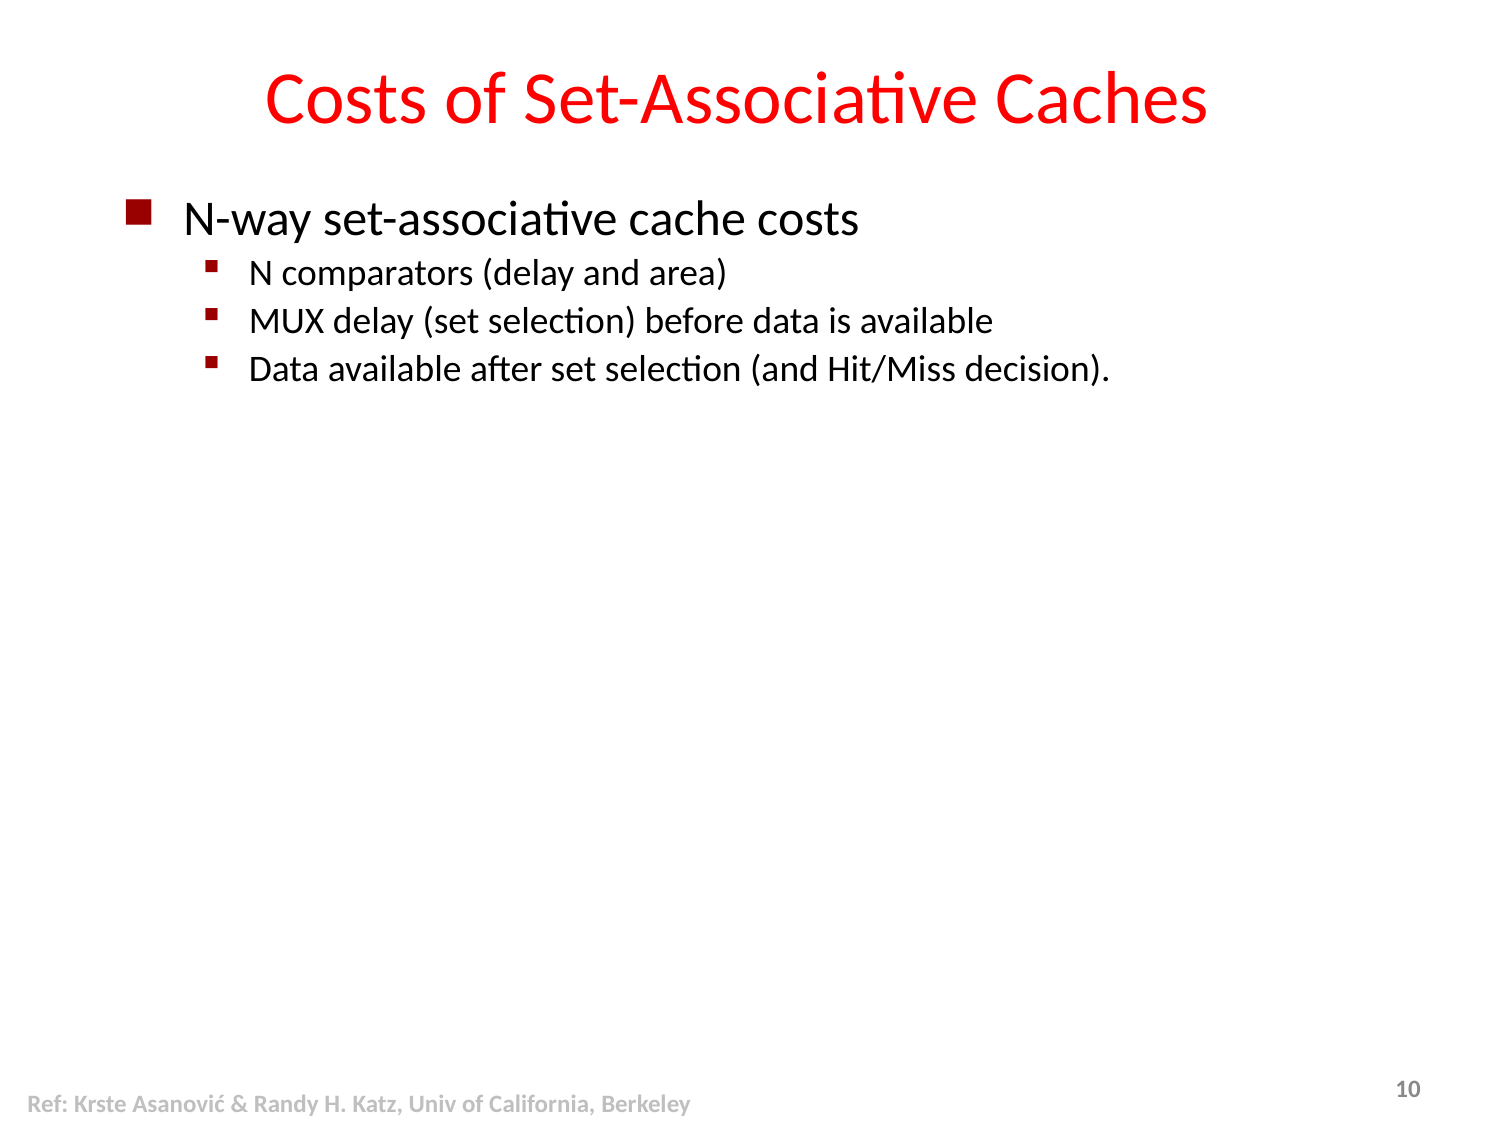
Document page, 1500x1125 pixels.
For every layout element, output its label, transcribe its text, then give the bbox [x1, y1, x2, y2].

list N-way set-associative cache costs N comparators (delay and area) MUX delay (set selection) before data is available Data available after set selection (and Hit/Miss decision). [112, 184, 1412, 1035]
text_box Ref: Krste Asanović & Randy H. Katz, Univ of California, Berkeley [5, 1072, 720, 1125]
title Costs of Set-Associative Caches [63, 30, 1412, 156]
